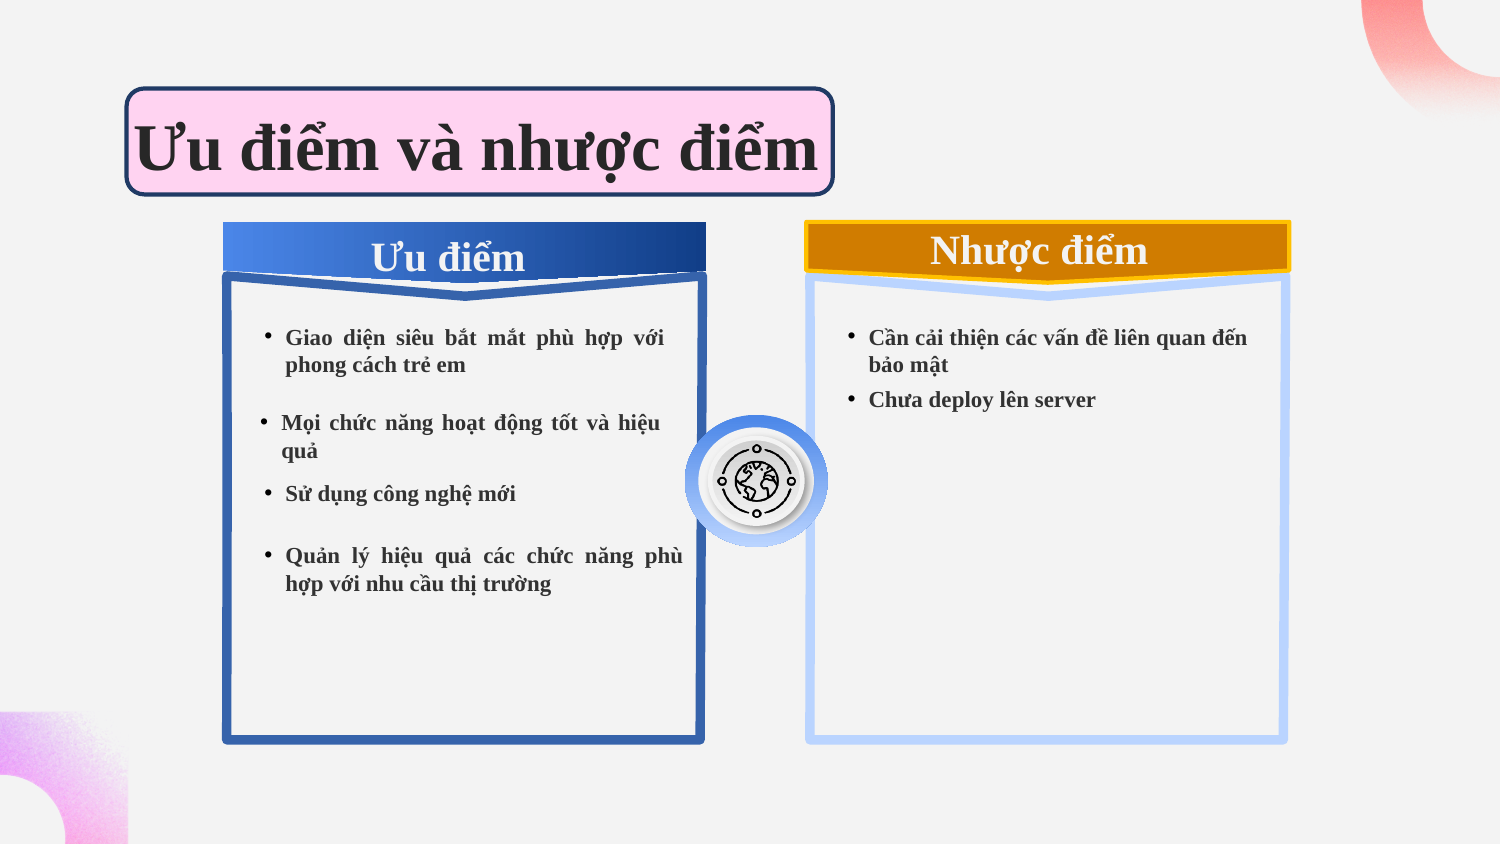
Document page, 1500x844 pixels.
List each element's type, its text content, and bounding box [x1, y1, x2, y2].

picture [0, 665, 153, 844]
text_box [125, 183, 834, 197]
picture [1337, 0, 1500, 180]
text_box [222, 215, 1290, 741]
title Ưu điểm và nhược điểm [118, 88, 1382, 183]
